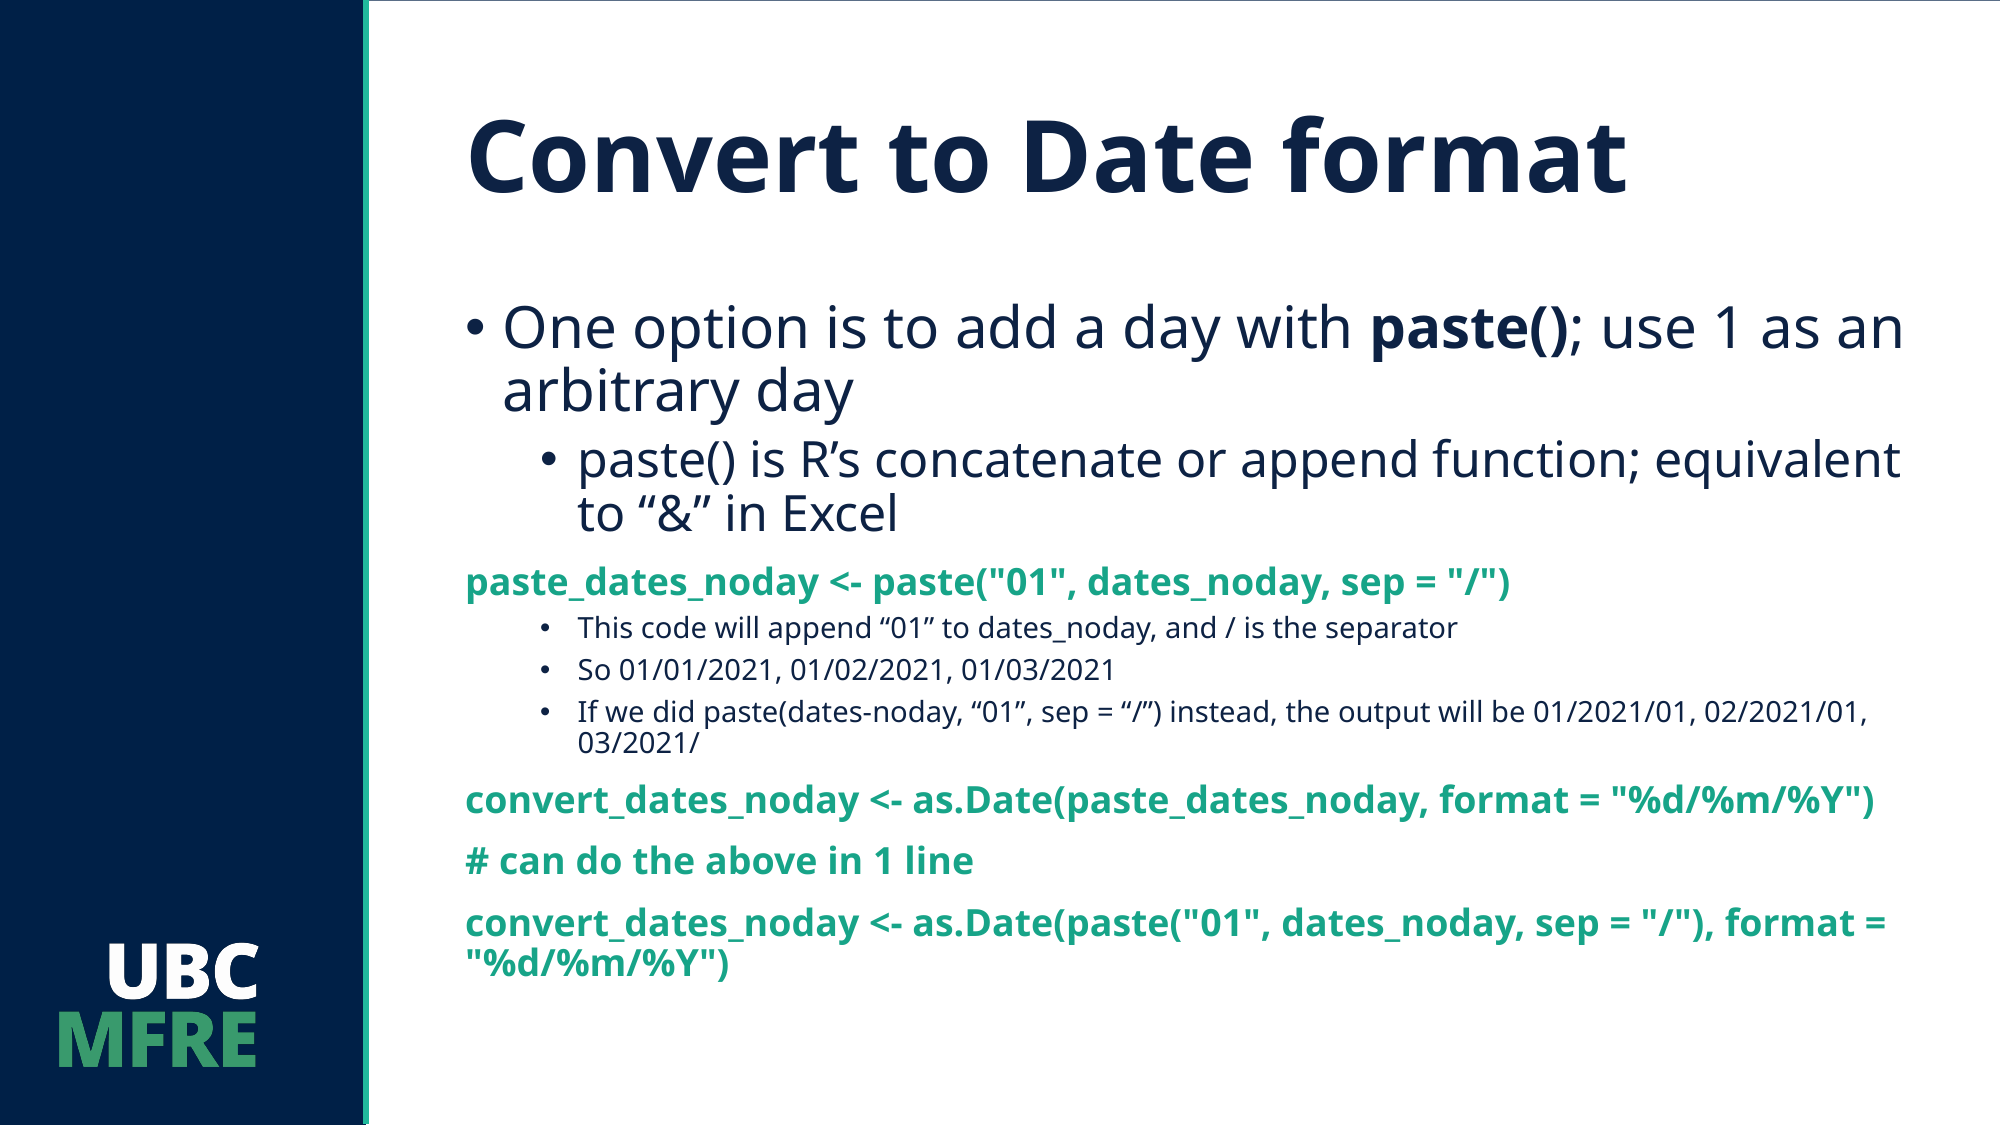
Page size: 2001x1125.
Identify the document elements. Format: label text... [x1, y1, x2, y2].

list One option is to add a day with paste(); use 1 as an arbitrary day paste() is R’s concatenate or append function; equivalent to “&” in Excel paste_dates_noday <- paste("01", dates_noday, sep = "/") This code will append “01” to dates_noday, and / is the separator So 01/01/2021, 01/02/2021, 01/03/2021 If we did paste(dates-noday, “01”, sep = “/”) instead, the output will be 01/2021/01, 02/2021/01, 03/2021/ convert_dates_noday <- as.Date(paste_dates_noday, format = "%d/%m/%Y") # can do the above in 1 line convert_dates_noday <- as.Date(paste("01", dates_noday, sep = "/"), format = "%d/%m/%Y") [450, 290, 1943, 1083]
title Convert to Date format [450, 50, 1943, 269]
picture [37, 928, 279, 1083]
